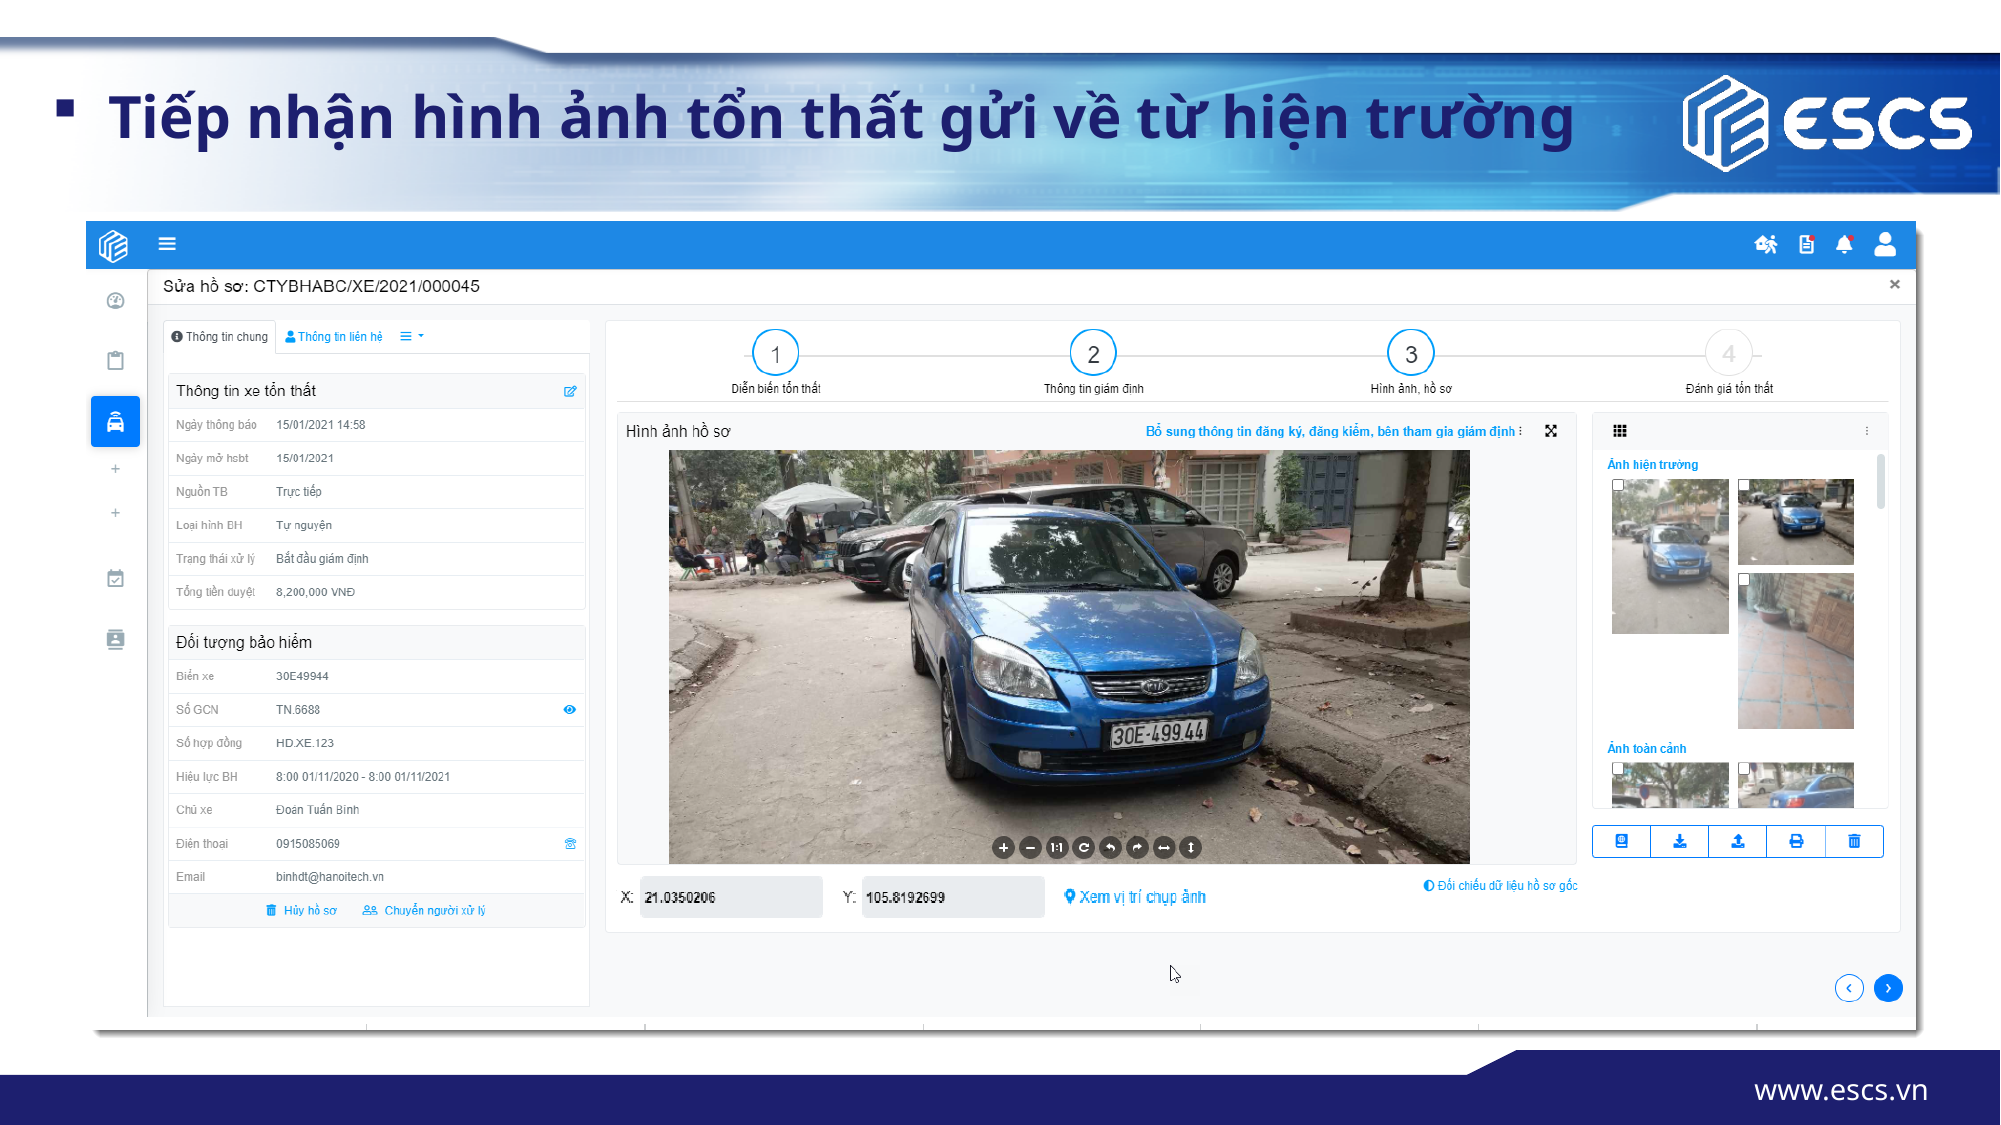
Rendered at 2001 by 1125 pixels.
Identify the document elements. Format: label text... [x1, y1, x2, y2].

picture [0, 37, 2000, 213]
text_box Tiếp nhận hình ảnh tổn thất gửi về từ hiện trường [36, 72, 1684, 193]
picture [86, 221, 1930, 1044]
text_box www.escs.vn [1683, 1051, 2000, 1125]
